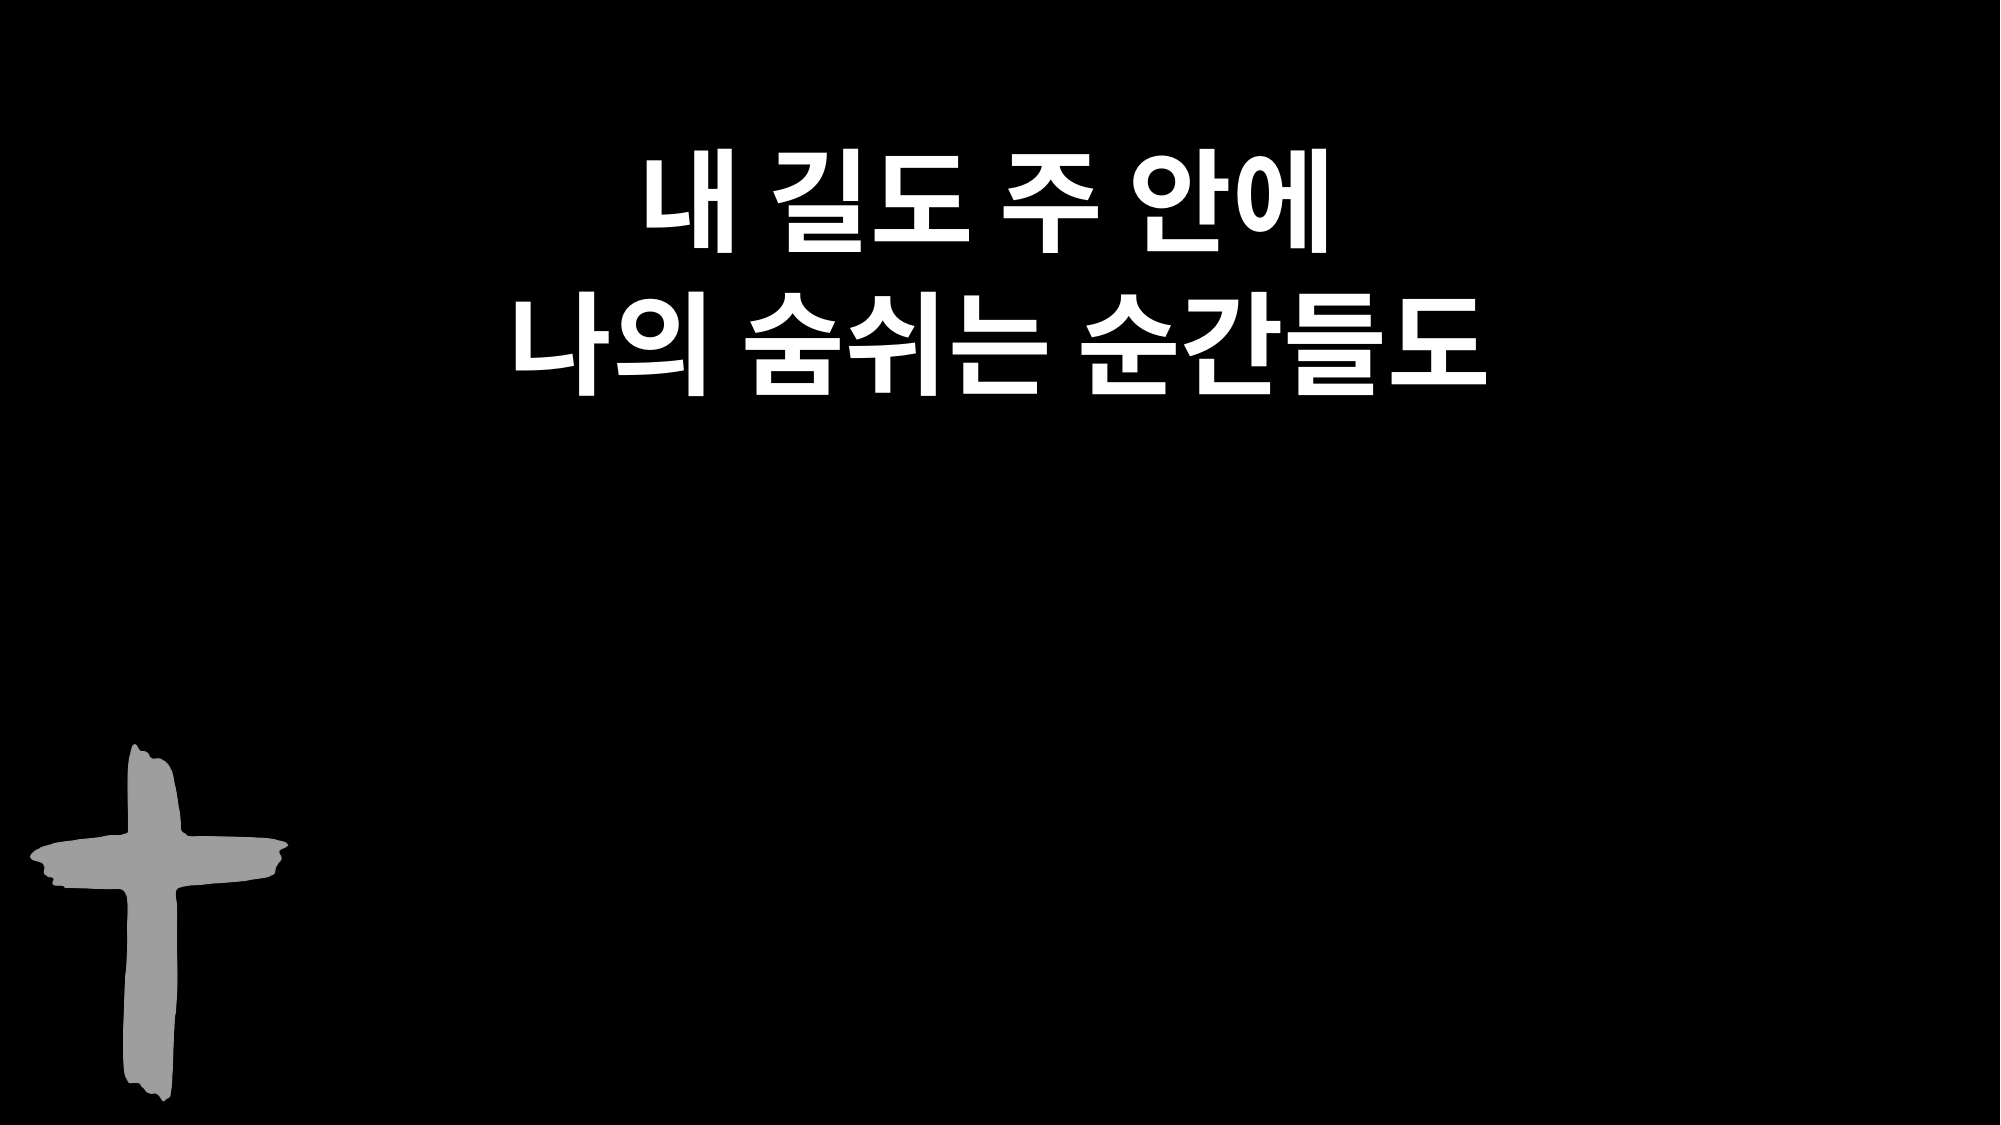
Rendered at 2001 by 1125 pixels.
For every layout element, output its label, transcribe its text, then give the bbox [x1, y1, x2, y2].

picture [29, 743, 289, 1102]
list 내 길도 주 안에 나의 숨쉬는 순간들도 [0, 139, 2000, 456]
